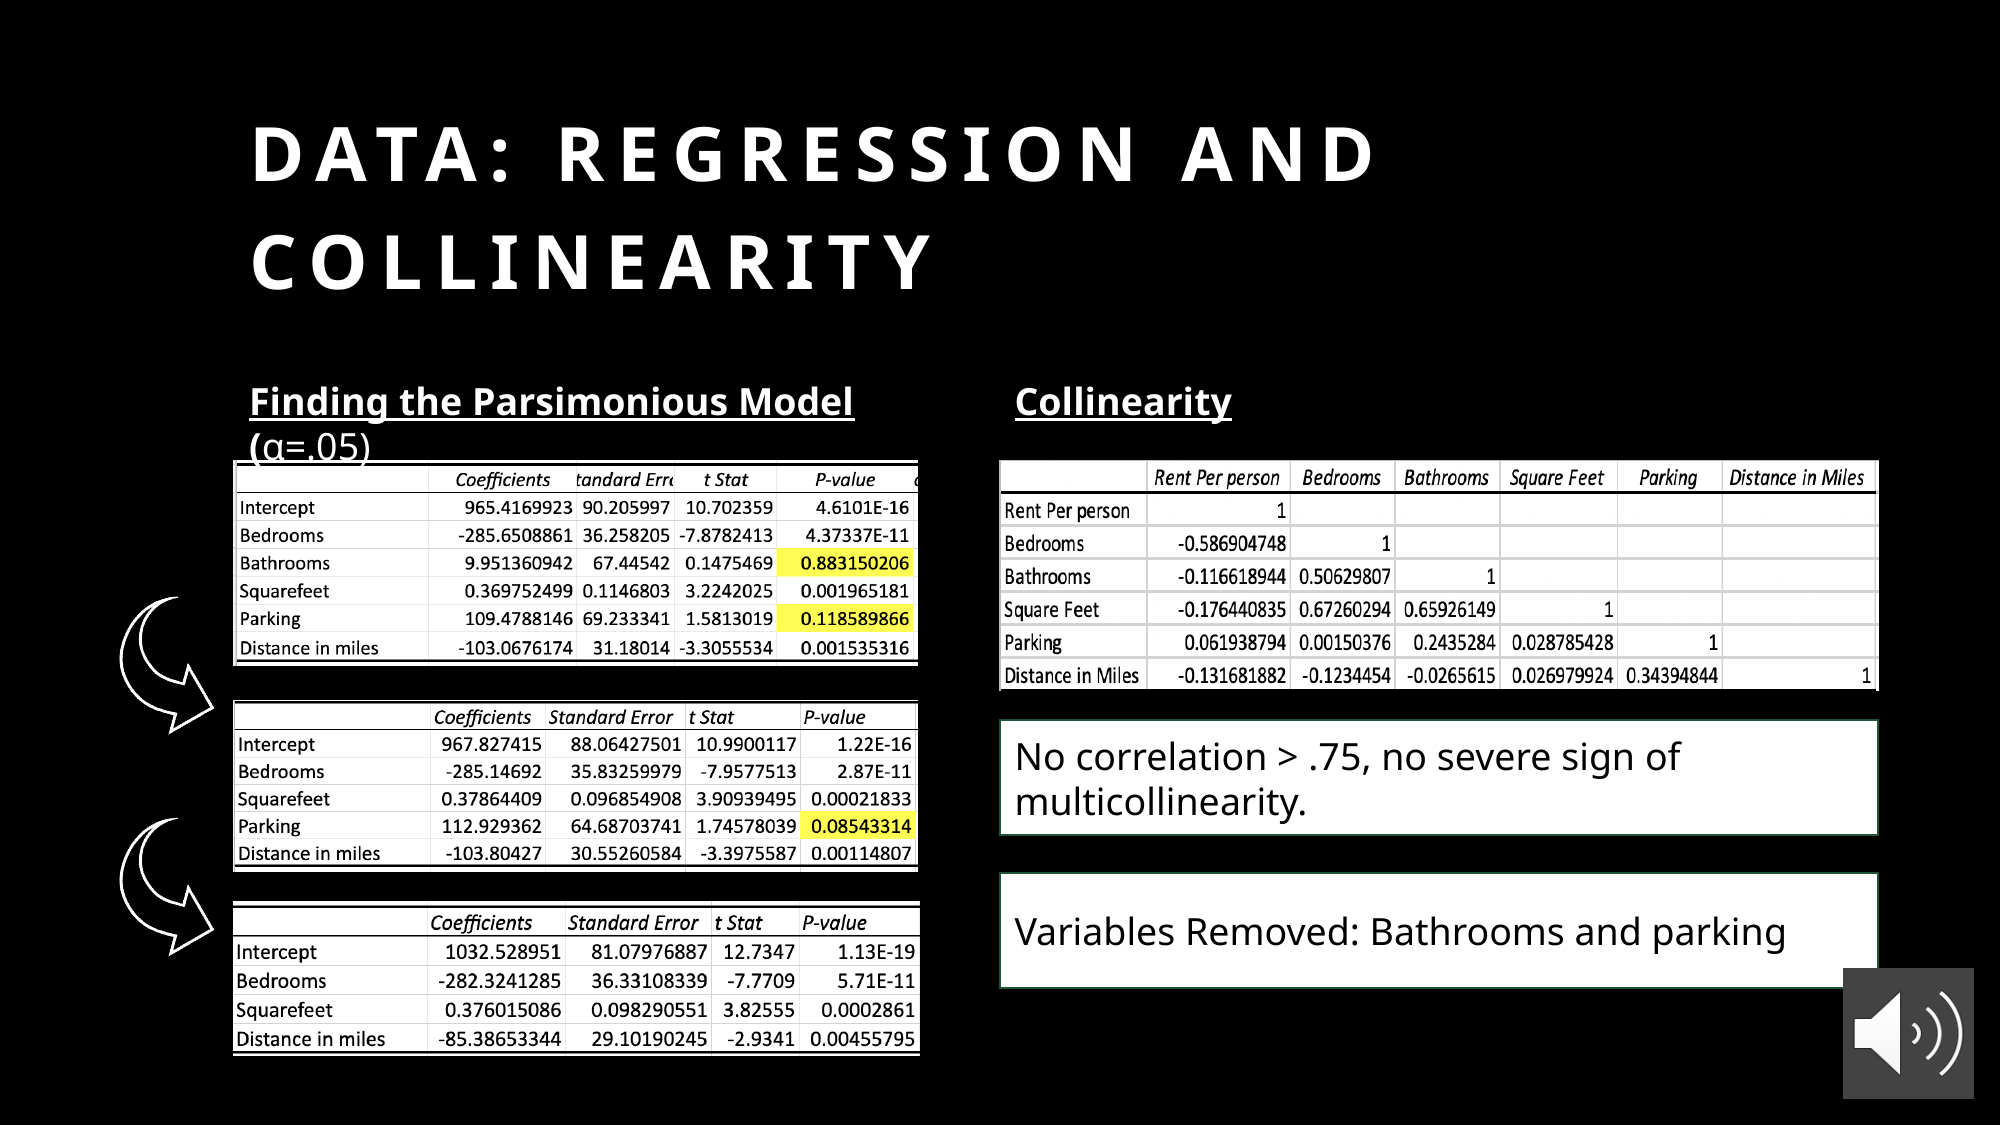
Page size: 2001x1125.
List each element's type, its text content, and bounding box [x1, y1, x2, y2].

text_box Collinearity [999, 370, 1450, 431]
picture [999, 460, 1879, 691]
text_box No correlation > .75, no severe sign of multicollinearity. [999, 719, 1879, 836]
text_box Variables Removed: Bathrooms and parking [999, 872, 1879, 989]
title Data: Regression and Collinearity [234, 171, 1808, 313]
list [233, 901, 919, 1056]
picture [81, 460, 918, 979]
picture [1841, 966, 1975, 1100]
text_box Finding the Parsimonious Model (α=.05) [234, 370, 918, 460]
